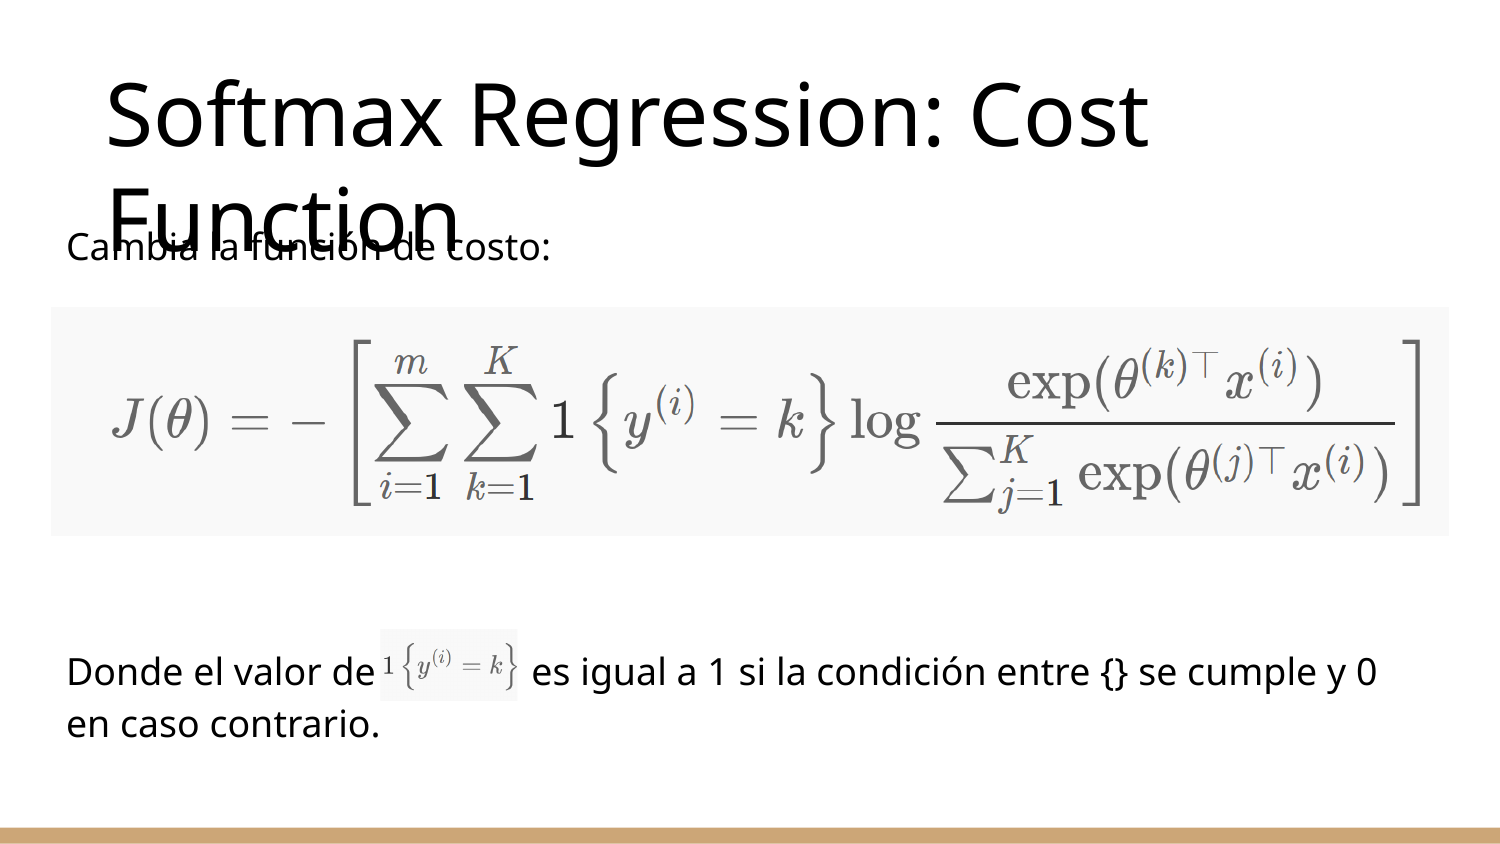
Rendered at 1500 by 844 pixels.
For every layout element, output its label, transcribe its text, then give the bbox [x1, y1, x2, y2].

picture [50, 307, 1450, 537]
list Cambia la función de costo: Donde el valor de es igual a 1 si la condición entre {} se cumple y 0 en caso contrario. [51, 200, 1449, 307]
text_box Softmax Regression: Cost Function [90, 43, 1297, 201]
picture [380, 629, 518, 701]
list Cambia la función de costo: Donde el valor de es igual a 1 si la condición entre {} se cumple y 0 en caso contrario. [51, 543, 1449, 784]
